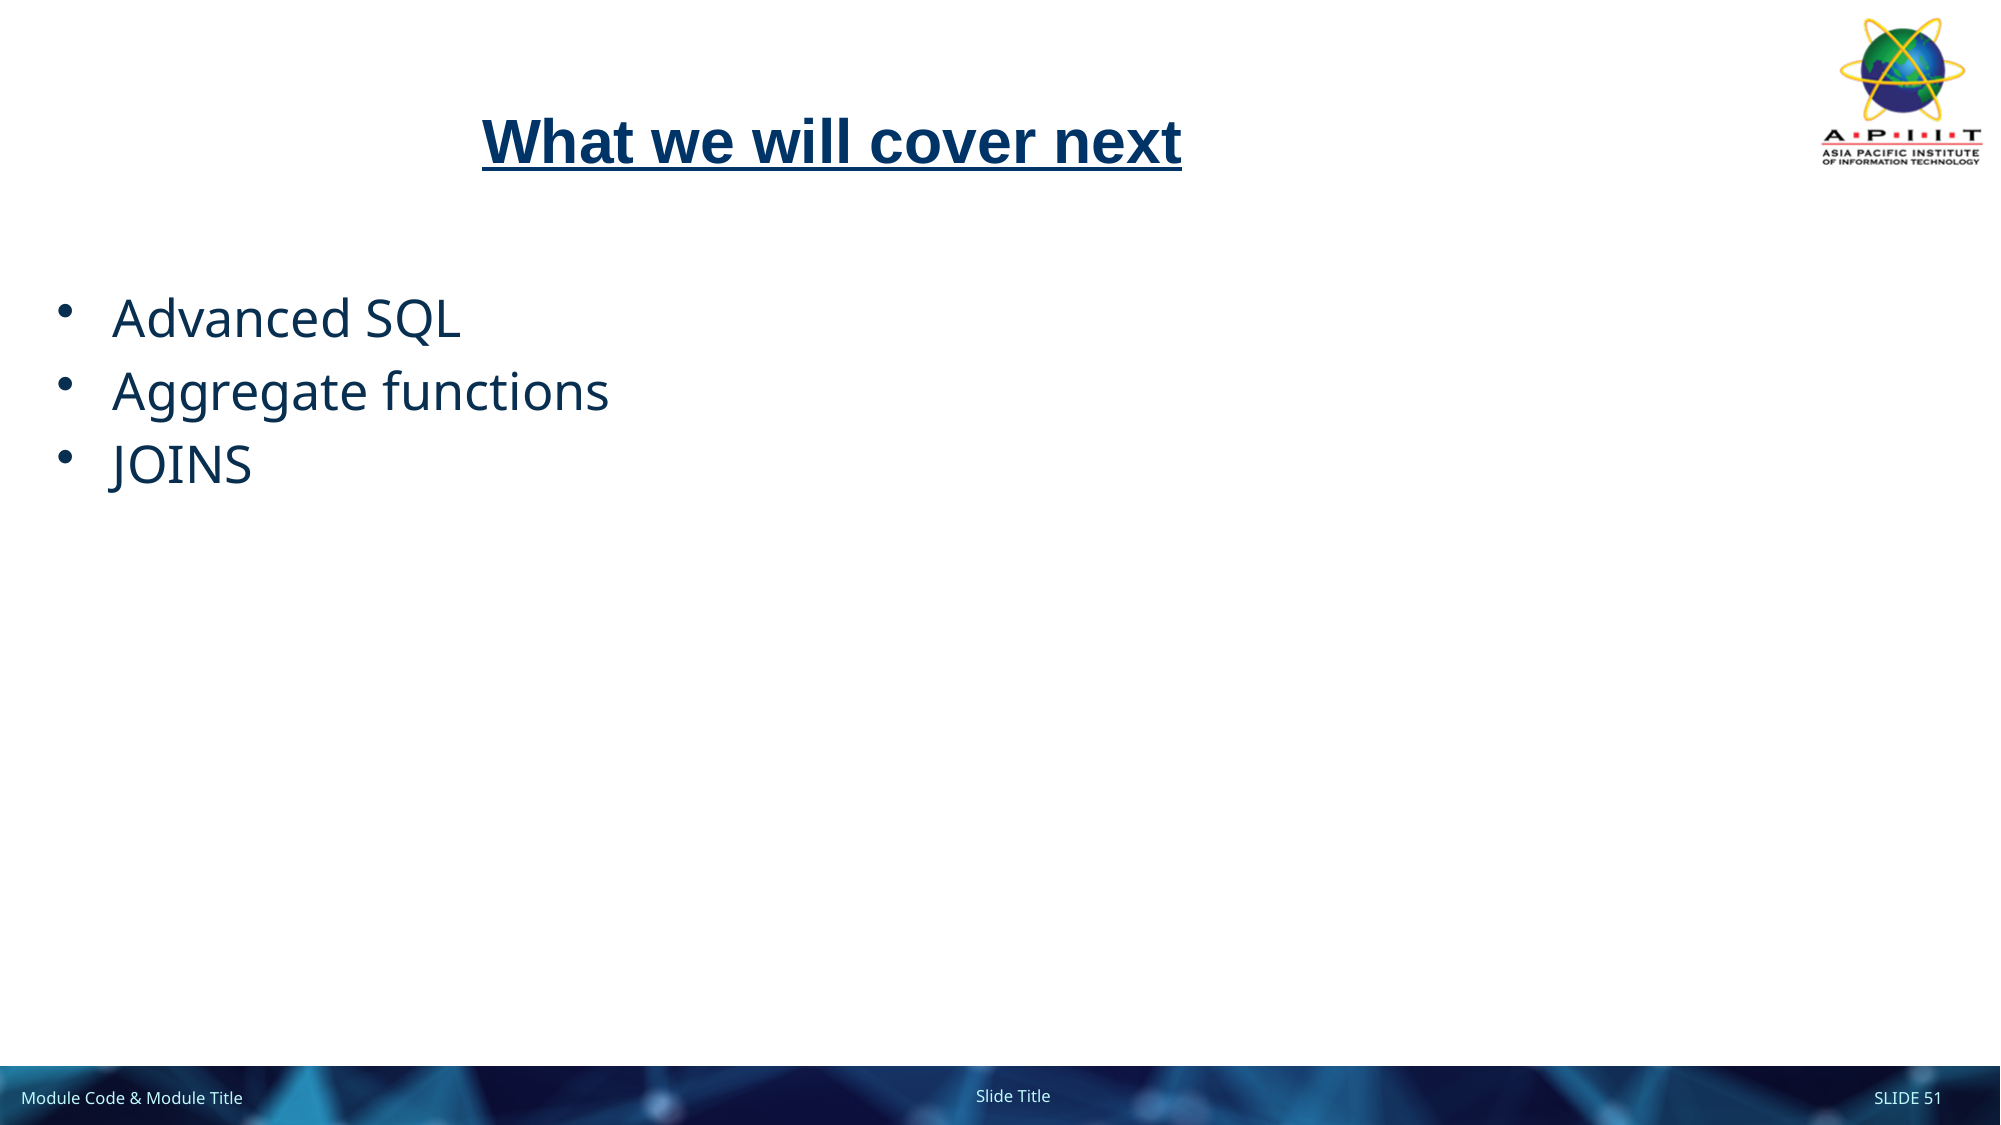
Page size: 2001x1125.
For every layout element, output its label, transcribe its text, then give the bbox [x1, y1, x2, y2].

picture [1803, 0, 2000, 182]
title What we will cover next [467, 37, 1207, 241]
picture [0, 1066, 2000, 1125]
list Advanced SQL Aggregate functions JOINS [41, 278, 1969, 1021]
